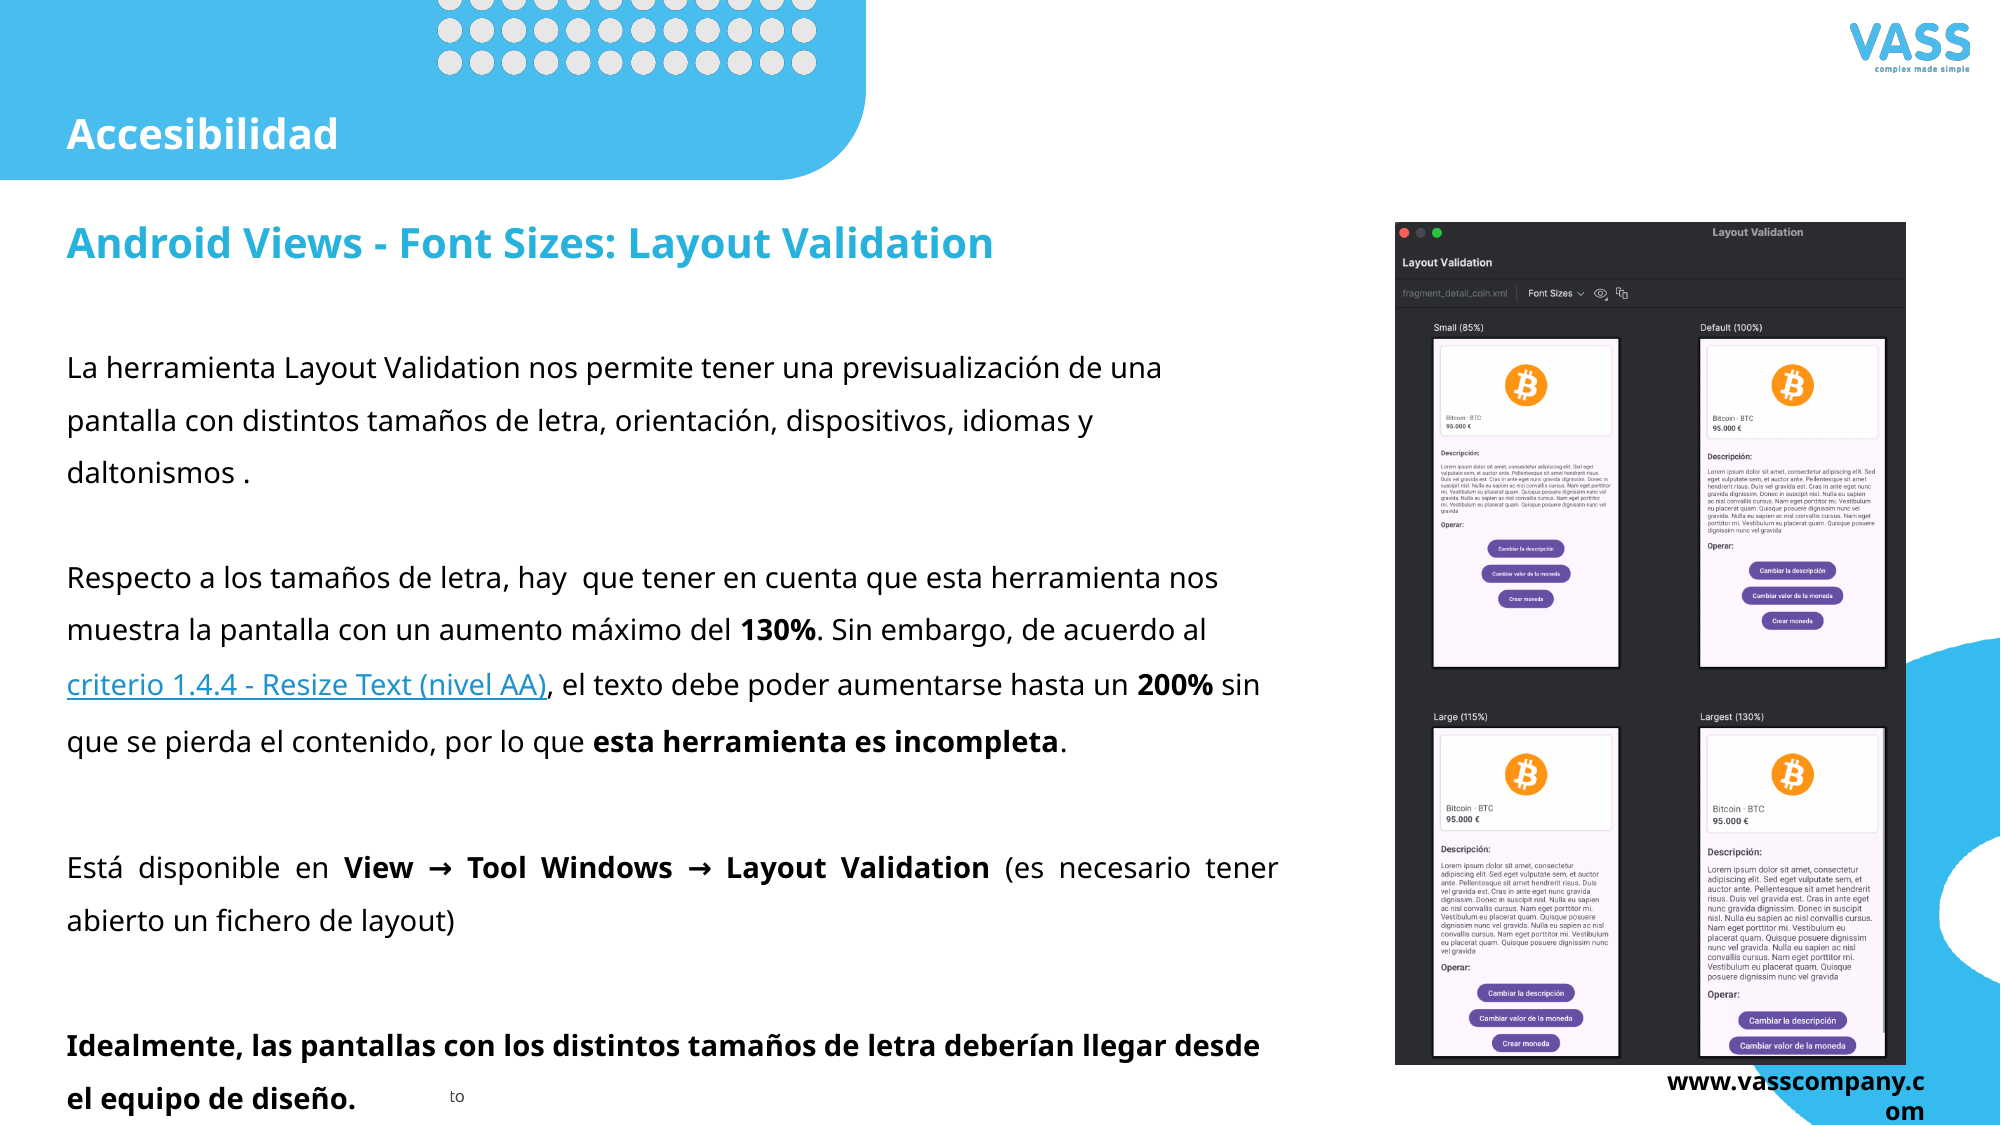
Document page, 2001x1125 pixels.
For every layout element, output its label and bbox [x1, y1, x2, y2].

text_box [0, 0, 867, 181]
picture [0, 12, 2000, 1125]
